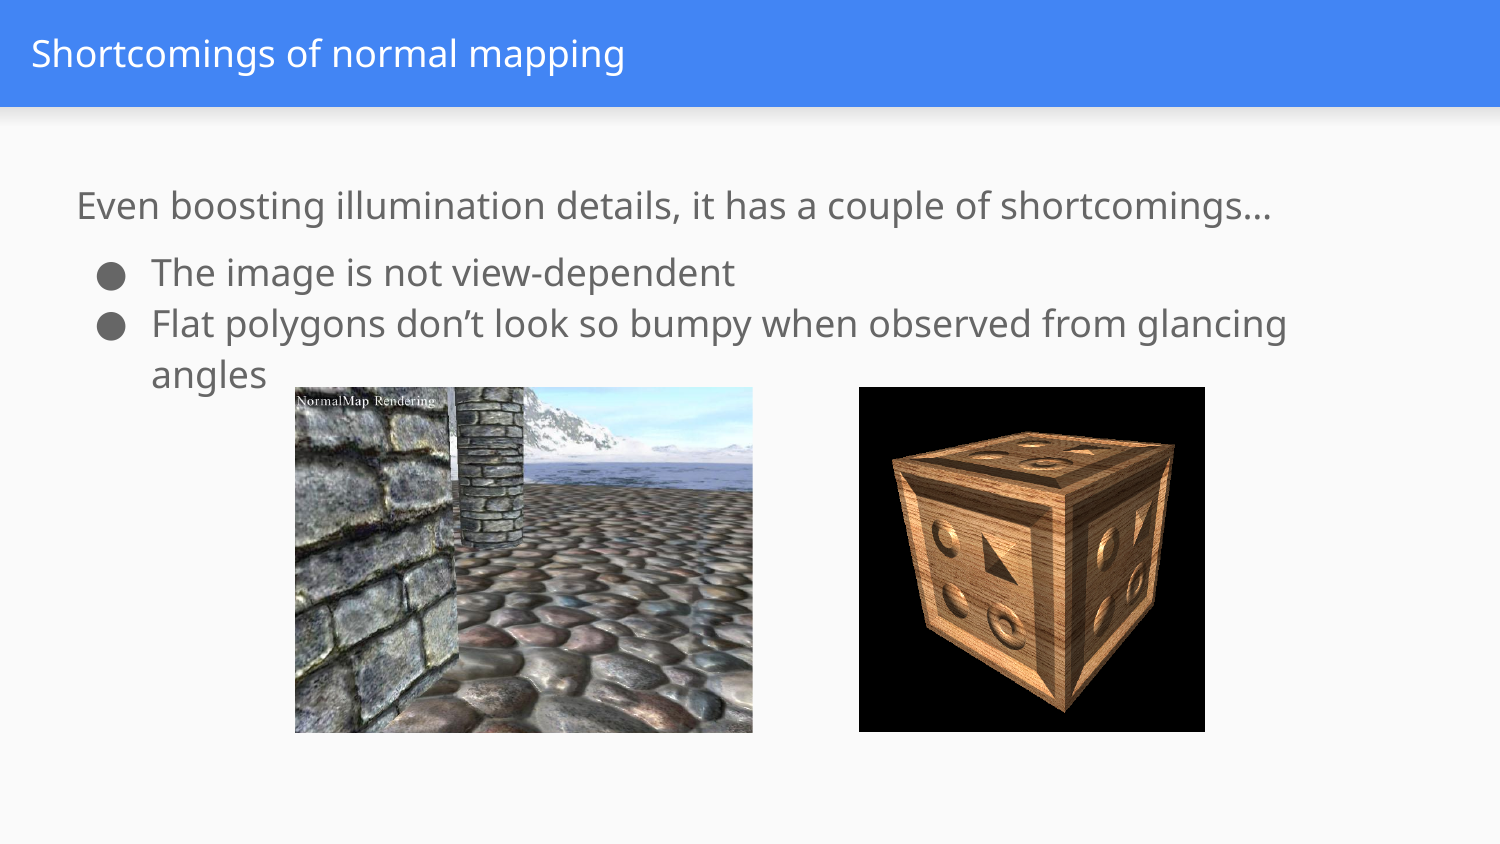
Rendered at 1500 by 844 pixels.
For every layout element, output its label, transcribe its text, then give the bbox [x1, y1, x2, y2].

picture [294, 386, 753, 733]
text_box Even boosting illumination details, it has a couple of shortcomings… The image is not view-dependent Flat polygons don’t look so bumpy when observed from glancing angles [61, 161, 1429, 321]
picture [859, 386, 1205, 733]
title Shortcomings of normal mapping [16, 2, 1464, 102]
